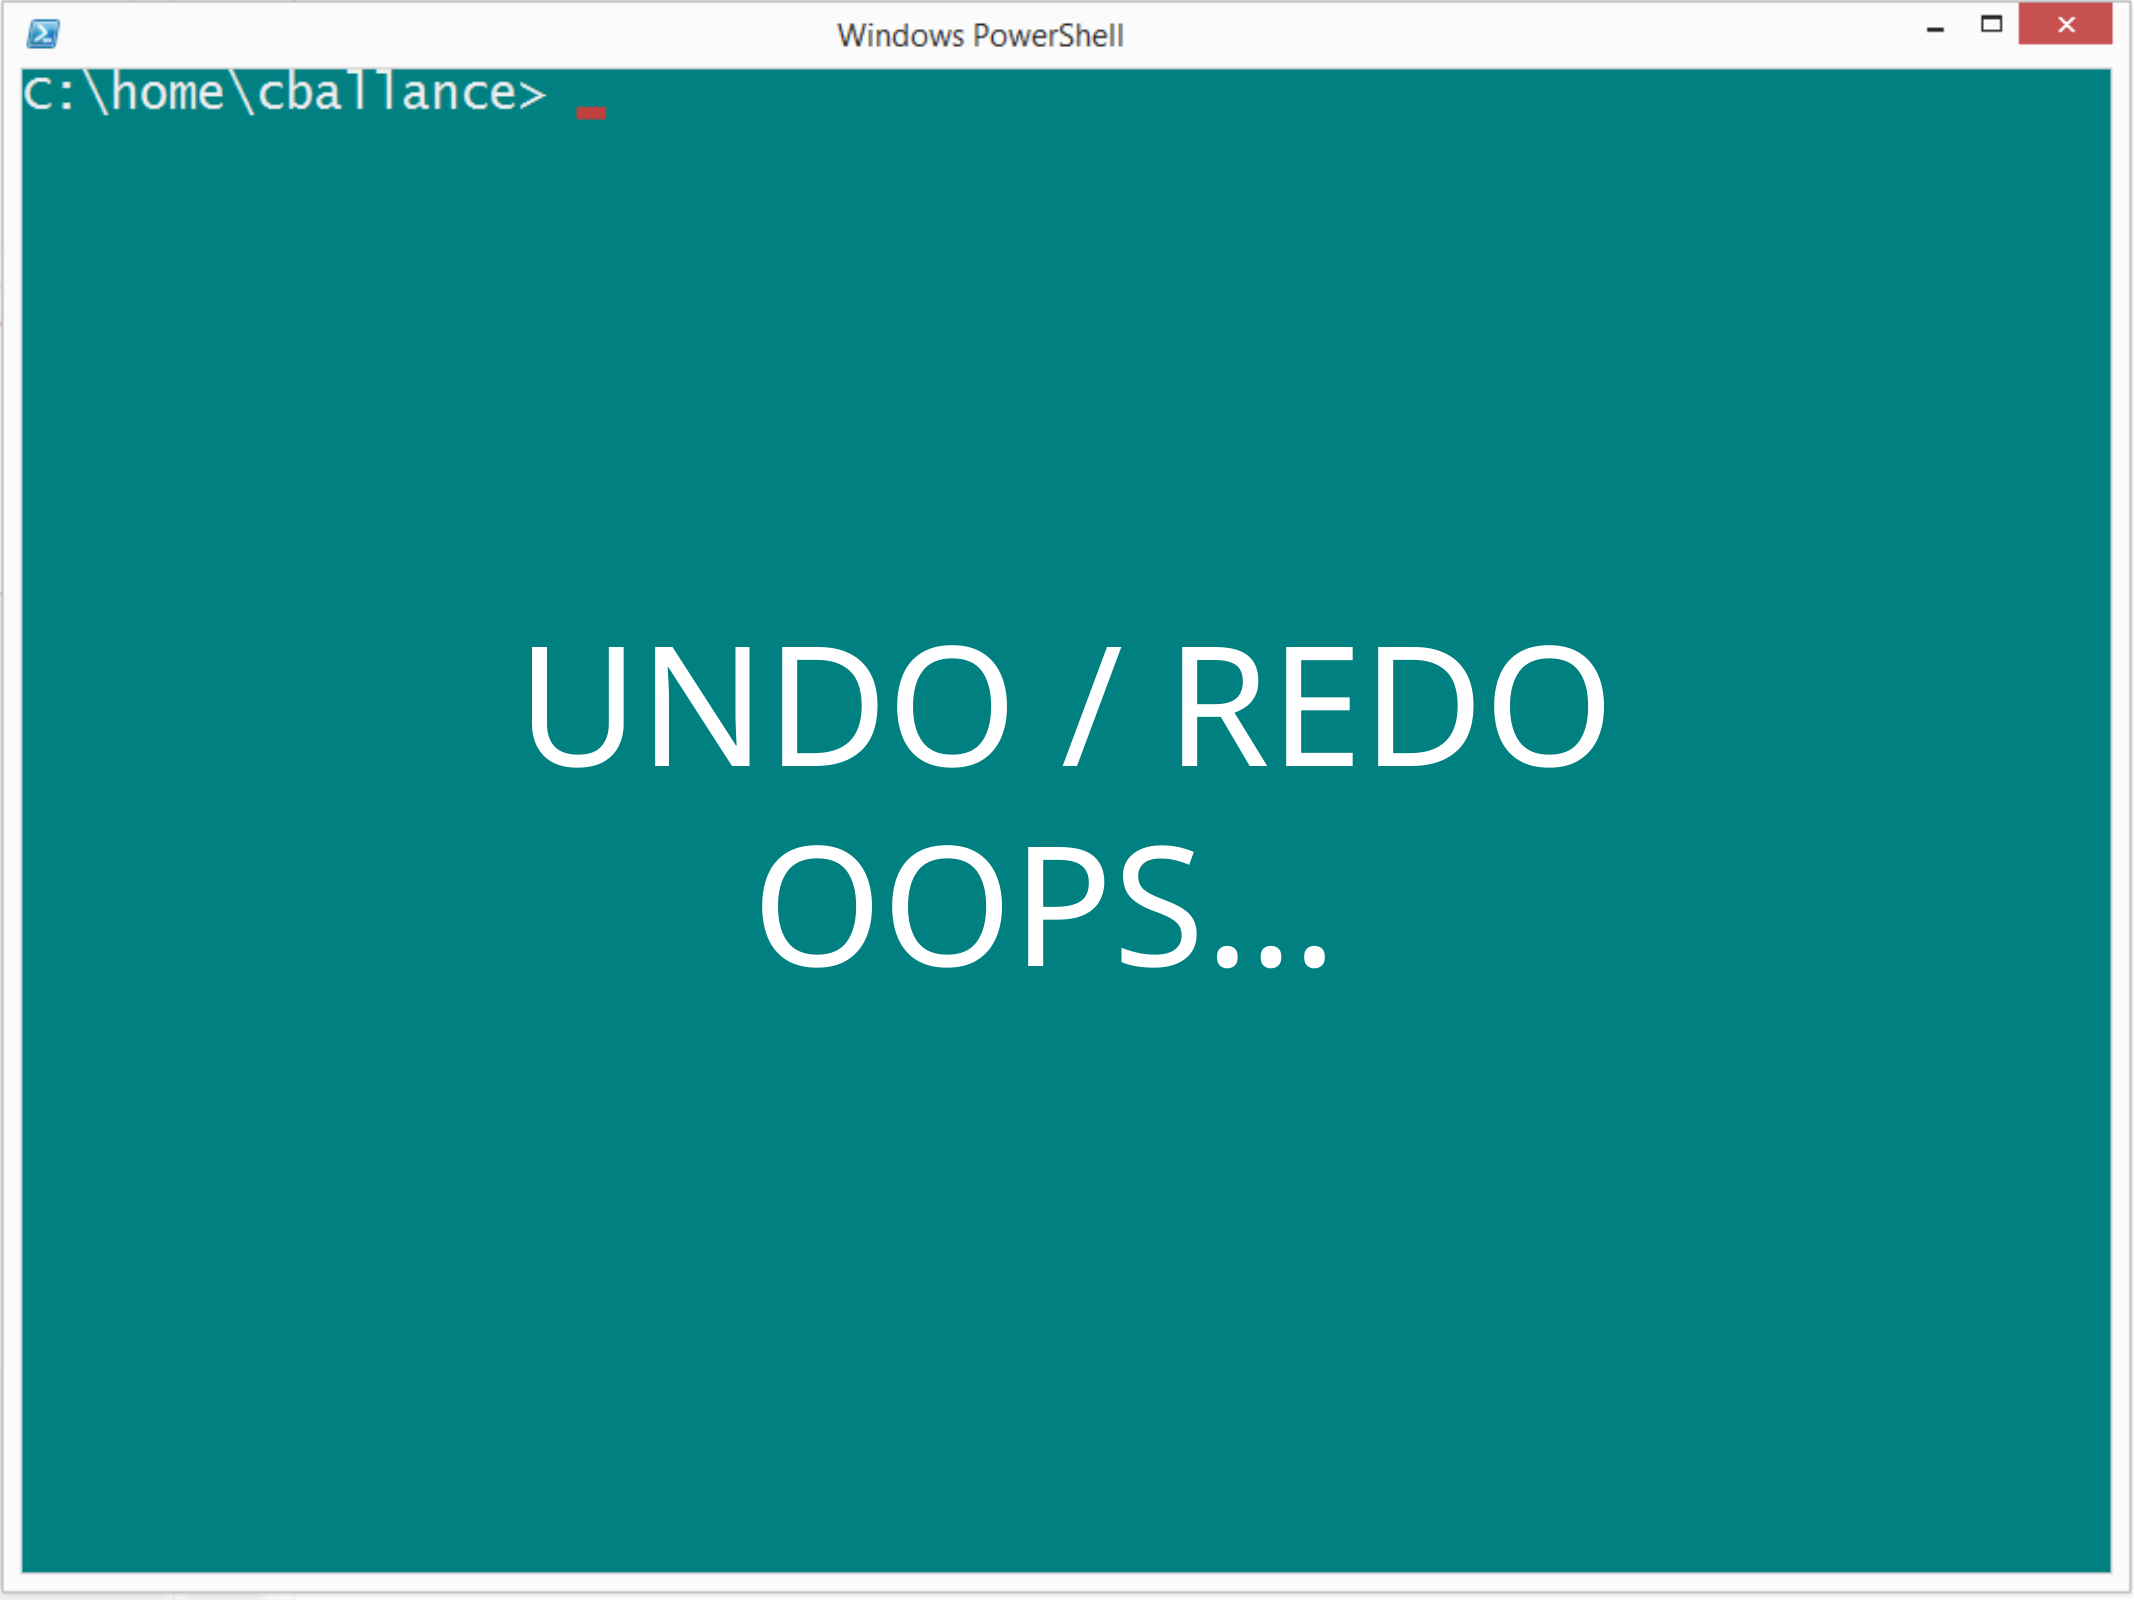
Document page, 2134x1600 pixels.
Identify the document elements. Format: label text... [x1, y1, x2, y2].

title UNDO / REDO OOPS… [207, 528, 1926, 1072]
picture [0, 0, 2134, 1600]
